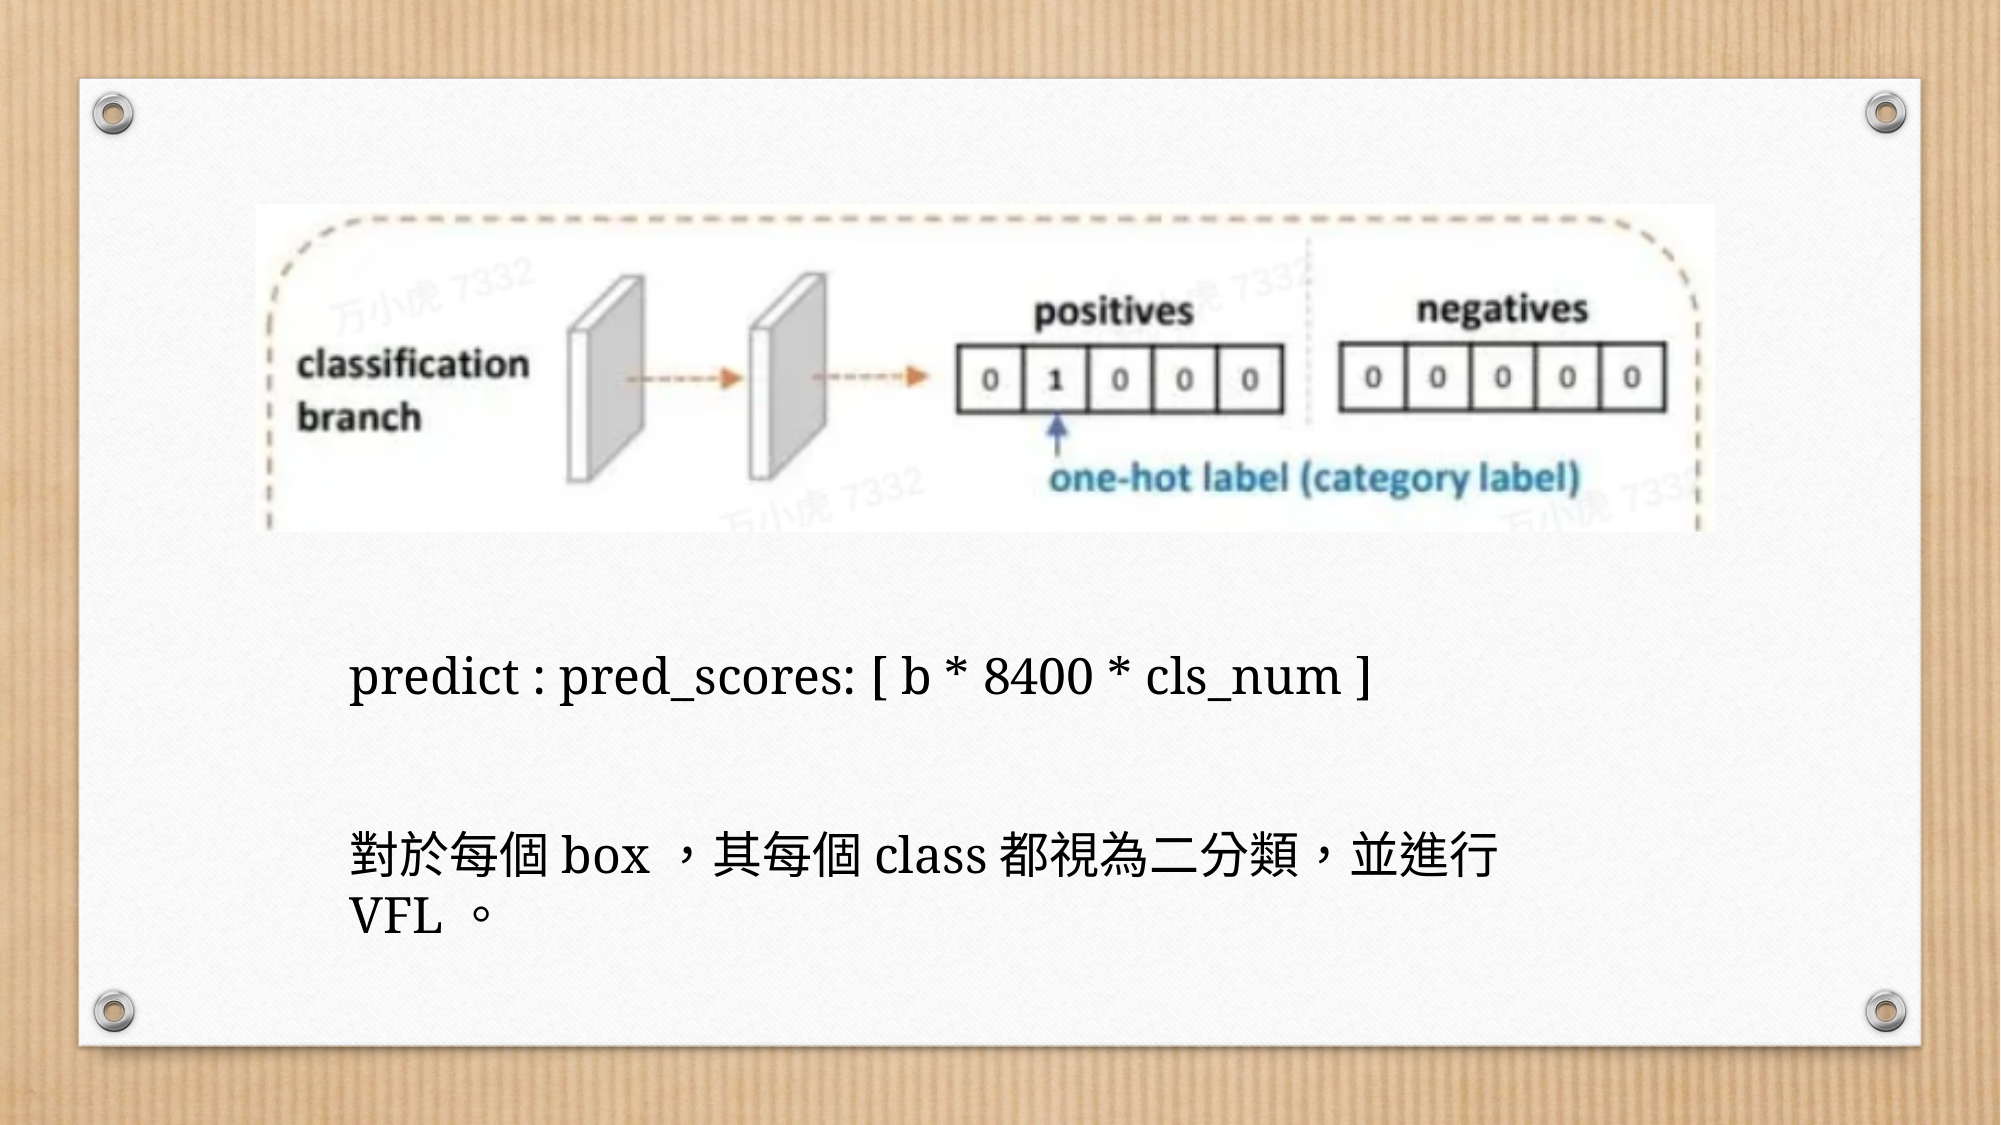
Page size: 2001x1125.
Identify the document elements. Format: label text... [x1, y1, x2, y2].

text_box predict : pred_scores: [ b * 8400 * cls_num ] [334, 577, 1492, 712]
picture [0, 0, 2001, 1125]
text_box 對於每個box，其每個class都視為二分類，並進行VFL。 [335, 815, 1665, 951]
